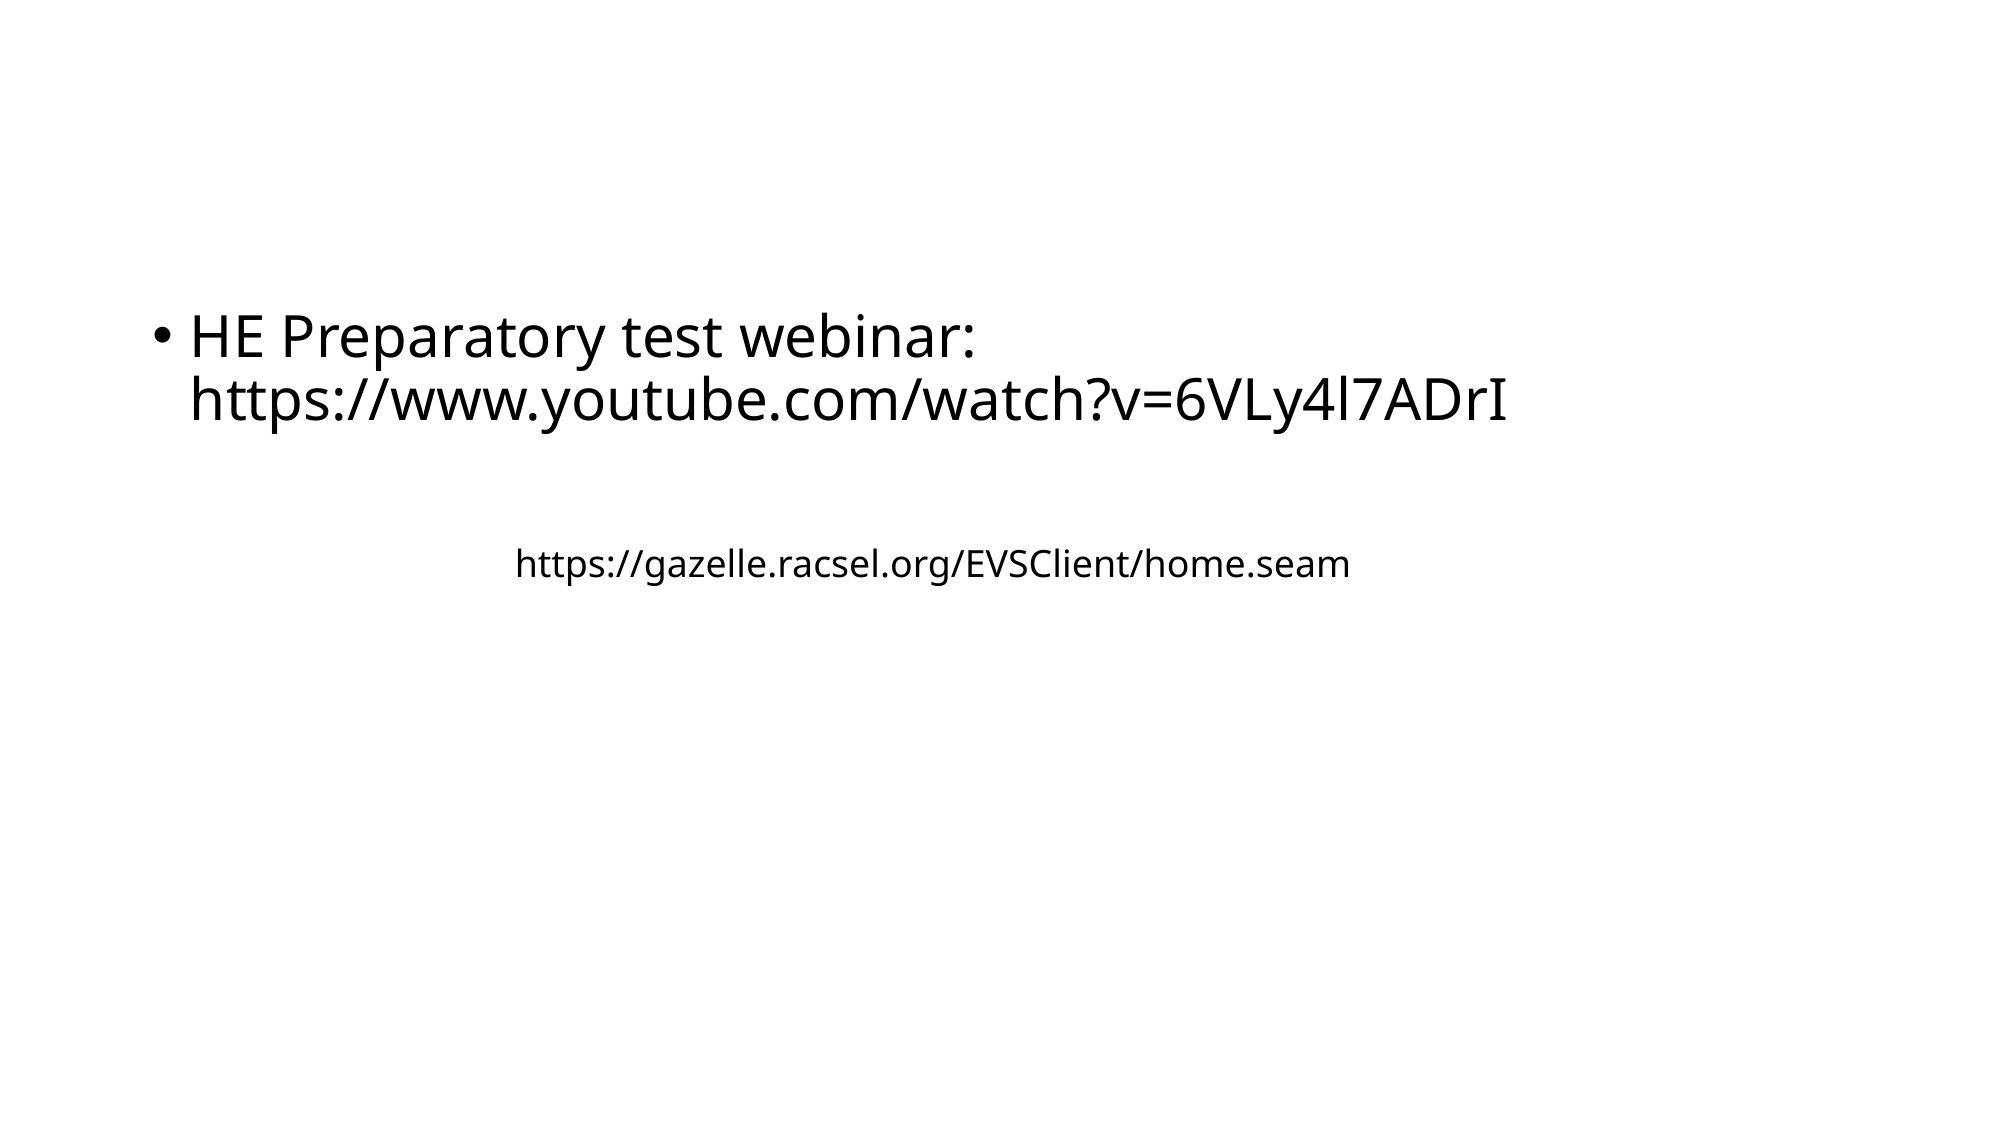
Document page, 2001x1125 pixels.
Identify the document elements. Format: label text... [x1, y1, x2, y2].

list HE Preparatory test webinar: https://www.youtube.com/watch?v=6VLy4l7ADrI [137, 299, 1863, 1014]
text_box https://gazelle.racsel.org/EVSClient/home.seam [500, 532, 1500, 592]
